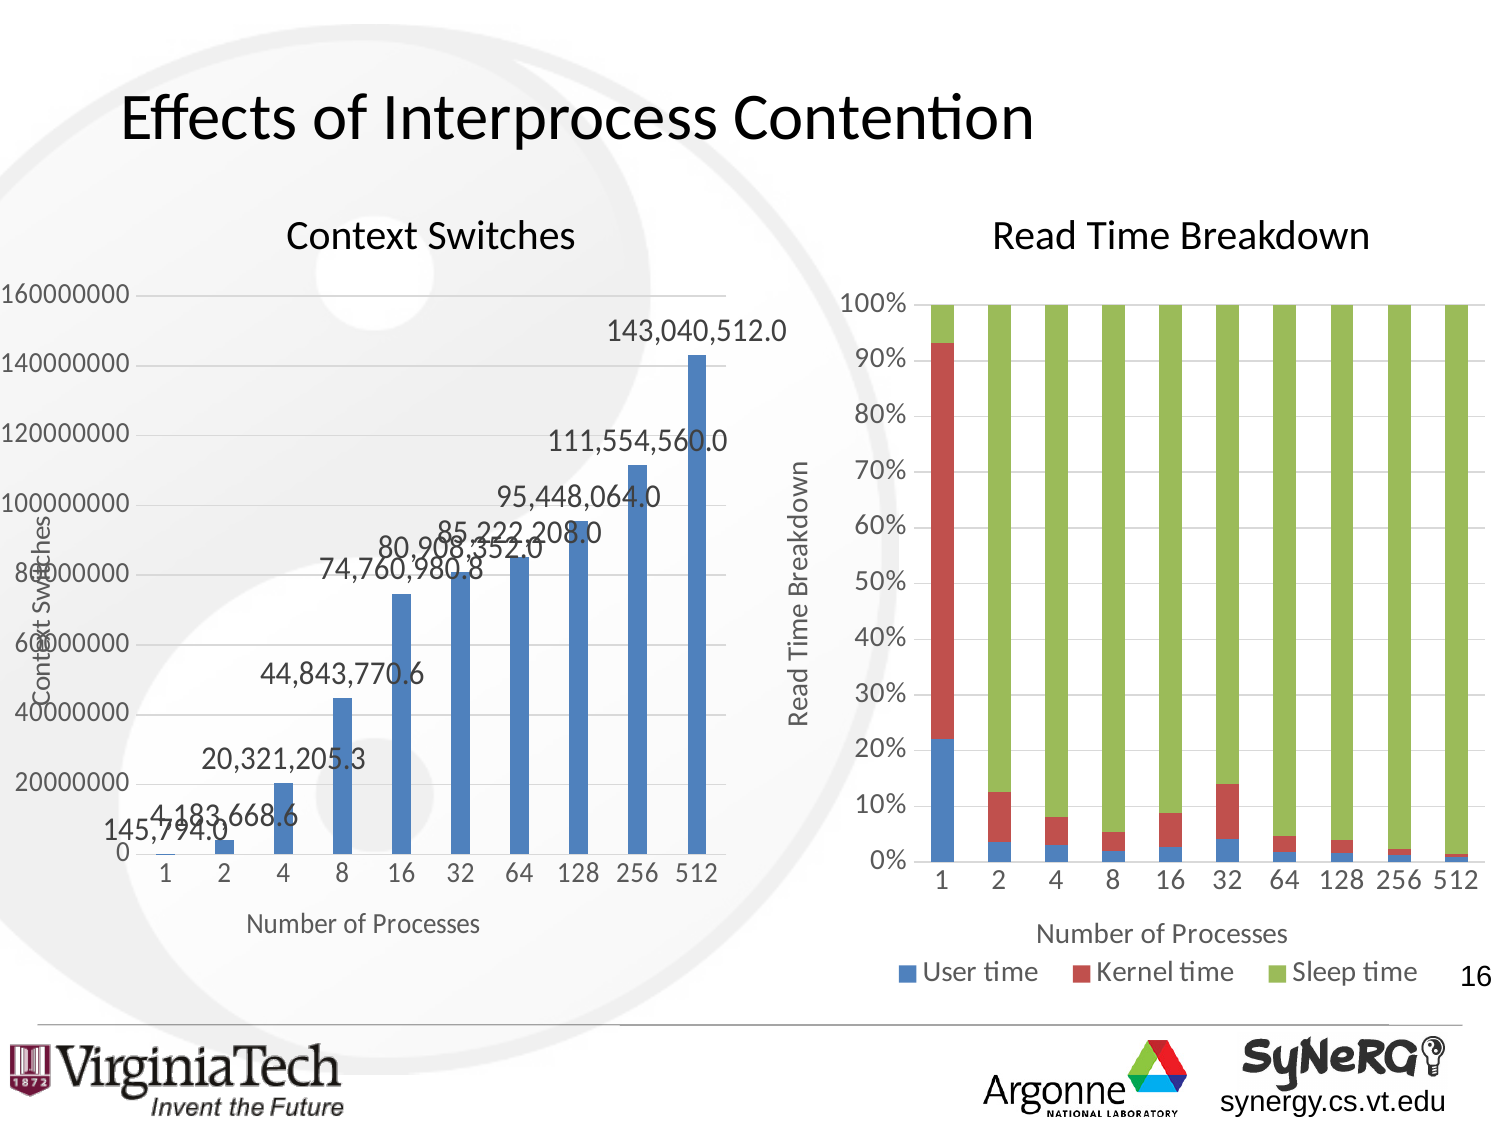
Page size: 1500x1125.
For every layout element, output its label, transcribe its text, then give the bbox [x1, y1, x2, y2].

chart [0, 274, 1500, 1038]
text_box Context Switches [162, 200, 700, 265]
text_box Read Time Breakdown [912, 200, 1451, 265]
picture [0, 1033, 350, 1124]
title Effects of Interprocess Contention [111, 24, 1388, 201]
picture [983, 1040, 1187, 1117]
picture [1237, 1038, 1448, 1095]
